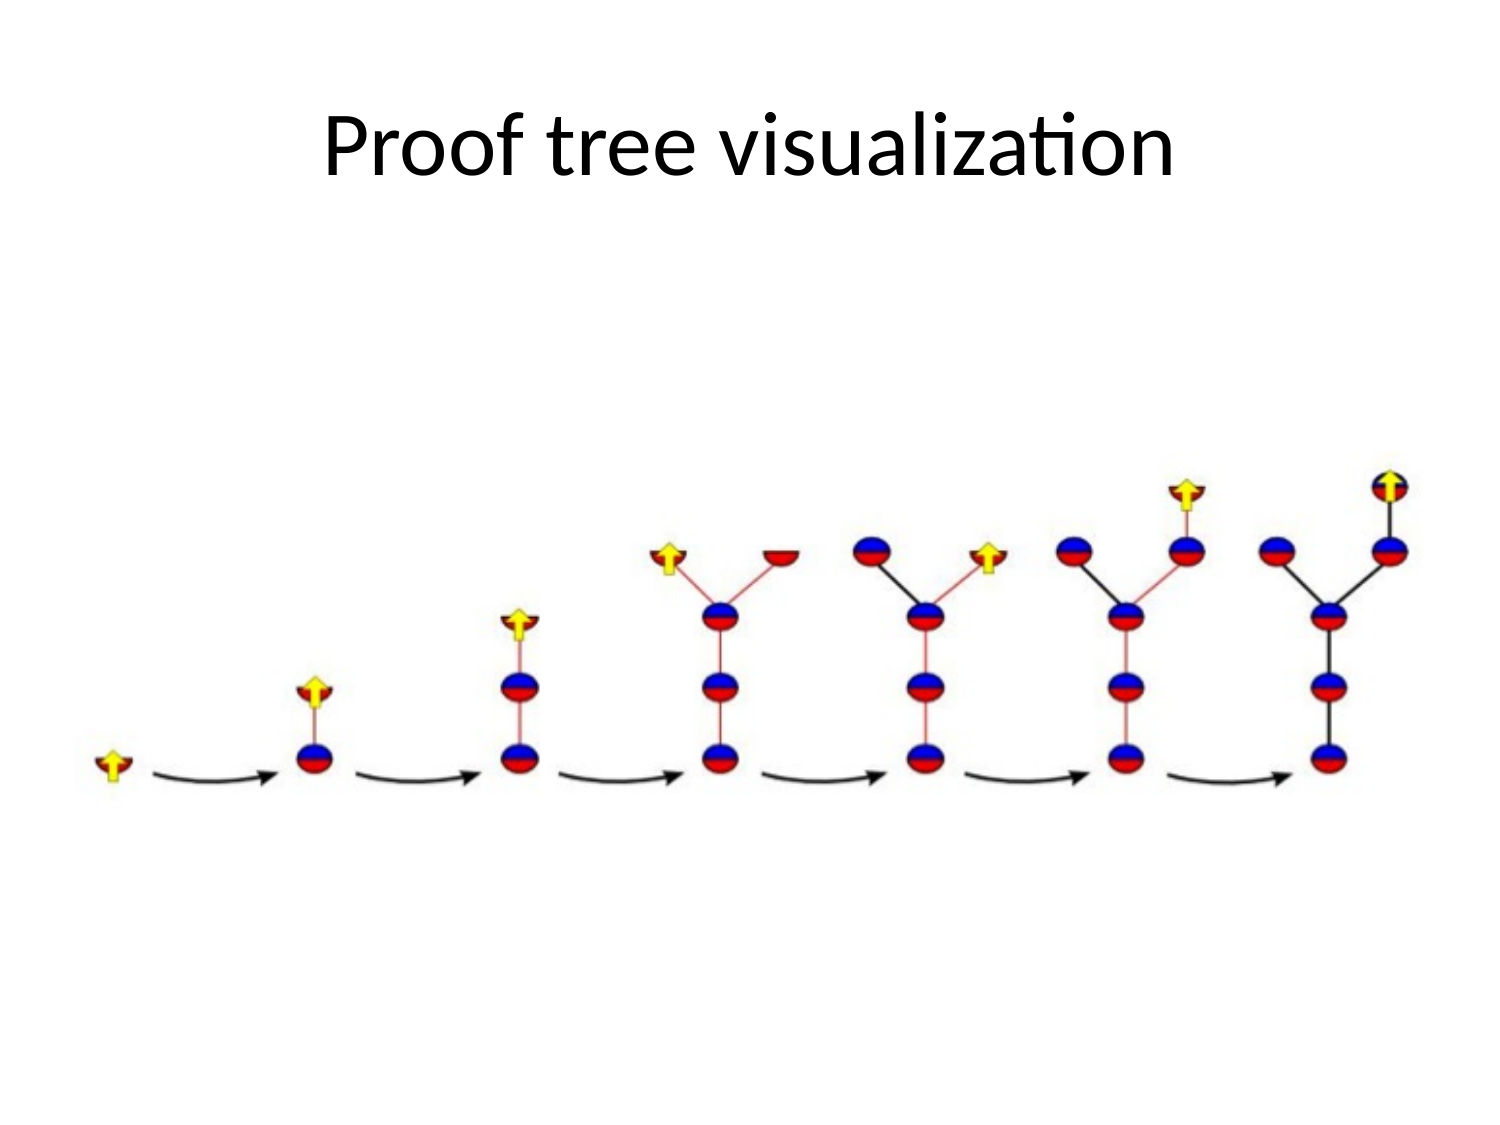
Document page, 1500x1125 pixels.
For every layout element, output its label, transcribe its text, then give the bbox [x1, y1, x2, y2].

title Proof tree visualization [75, 45, 1425, 233]
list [74, 262, 1426, 1006]
